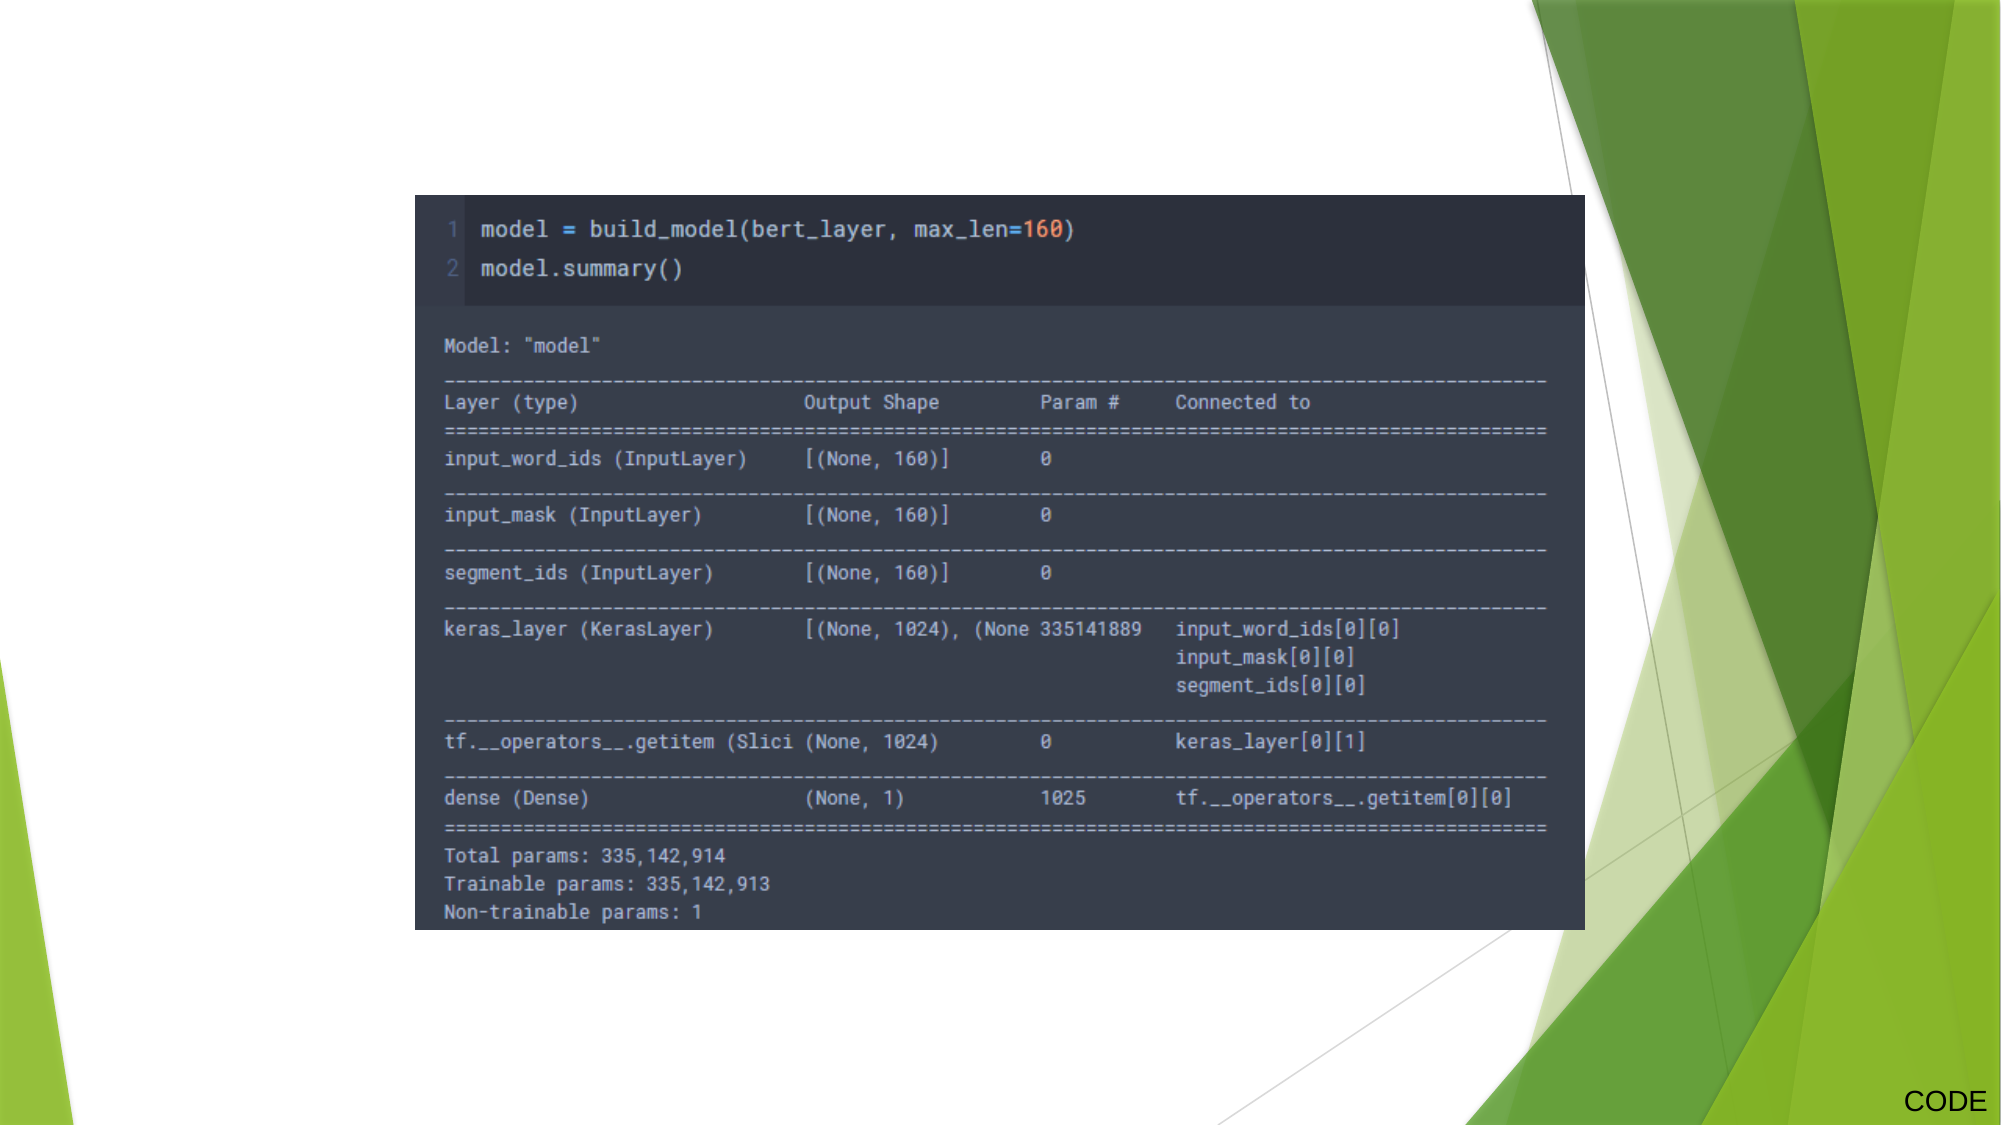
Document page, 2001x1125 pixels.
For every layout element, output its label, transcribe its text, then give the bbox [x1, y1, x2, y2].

picture [414, 194, 1585, 931]
text_box CODE [1889, 1074, 2000, 1125]
